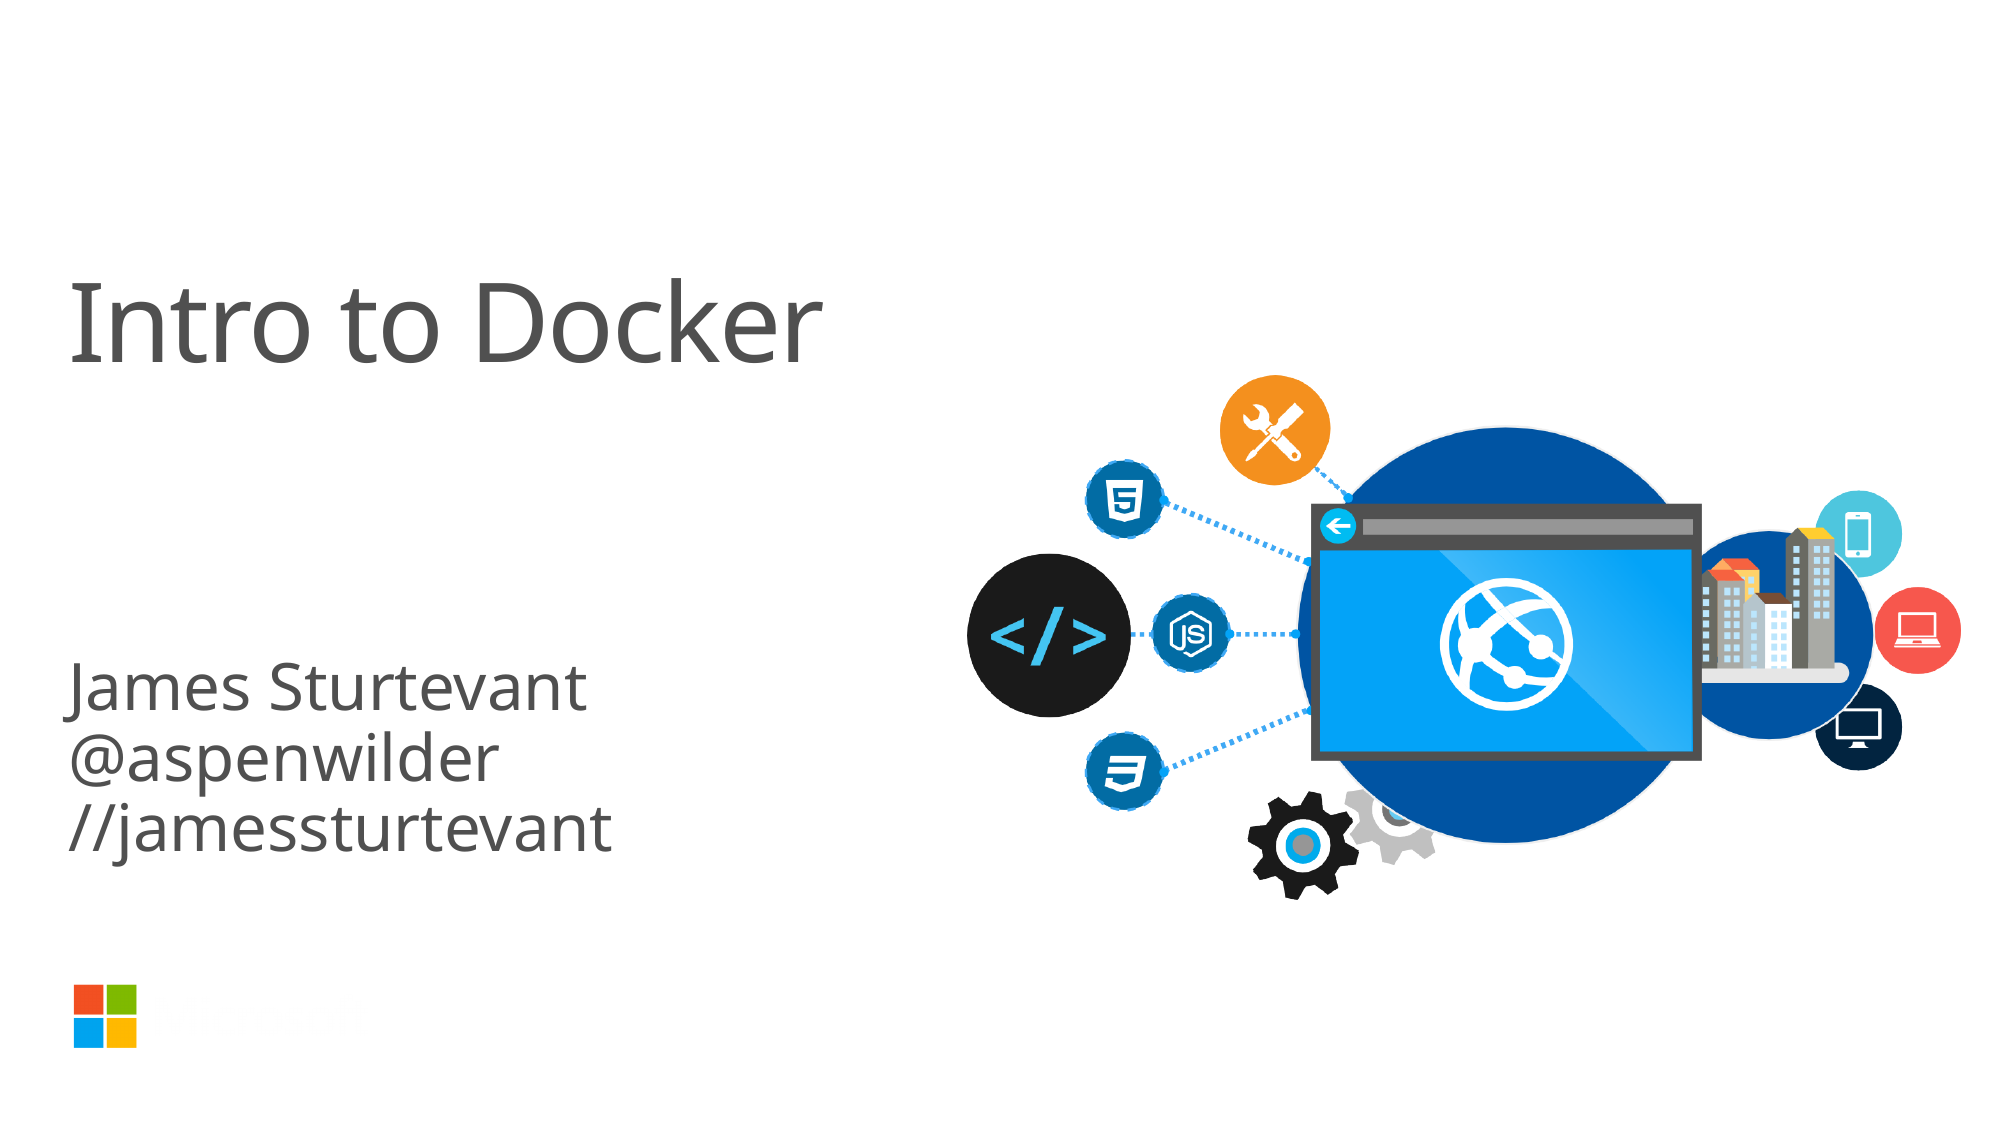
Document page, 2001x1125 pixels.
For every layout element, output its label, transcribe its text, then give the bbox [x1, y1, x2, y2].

list James Sturtevant @aspenwilder //jamessturtevant [44, 636, 1221, 931]
picture [73, 984, 368, 1048]
title Intro to Docker [44, 251, 1515, 546]
picture [967, 375, 1961, 901]
